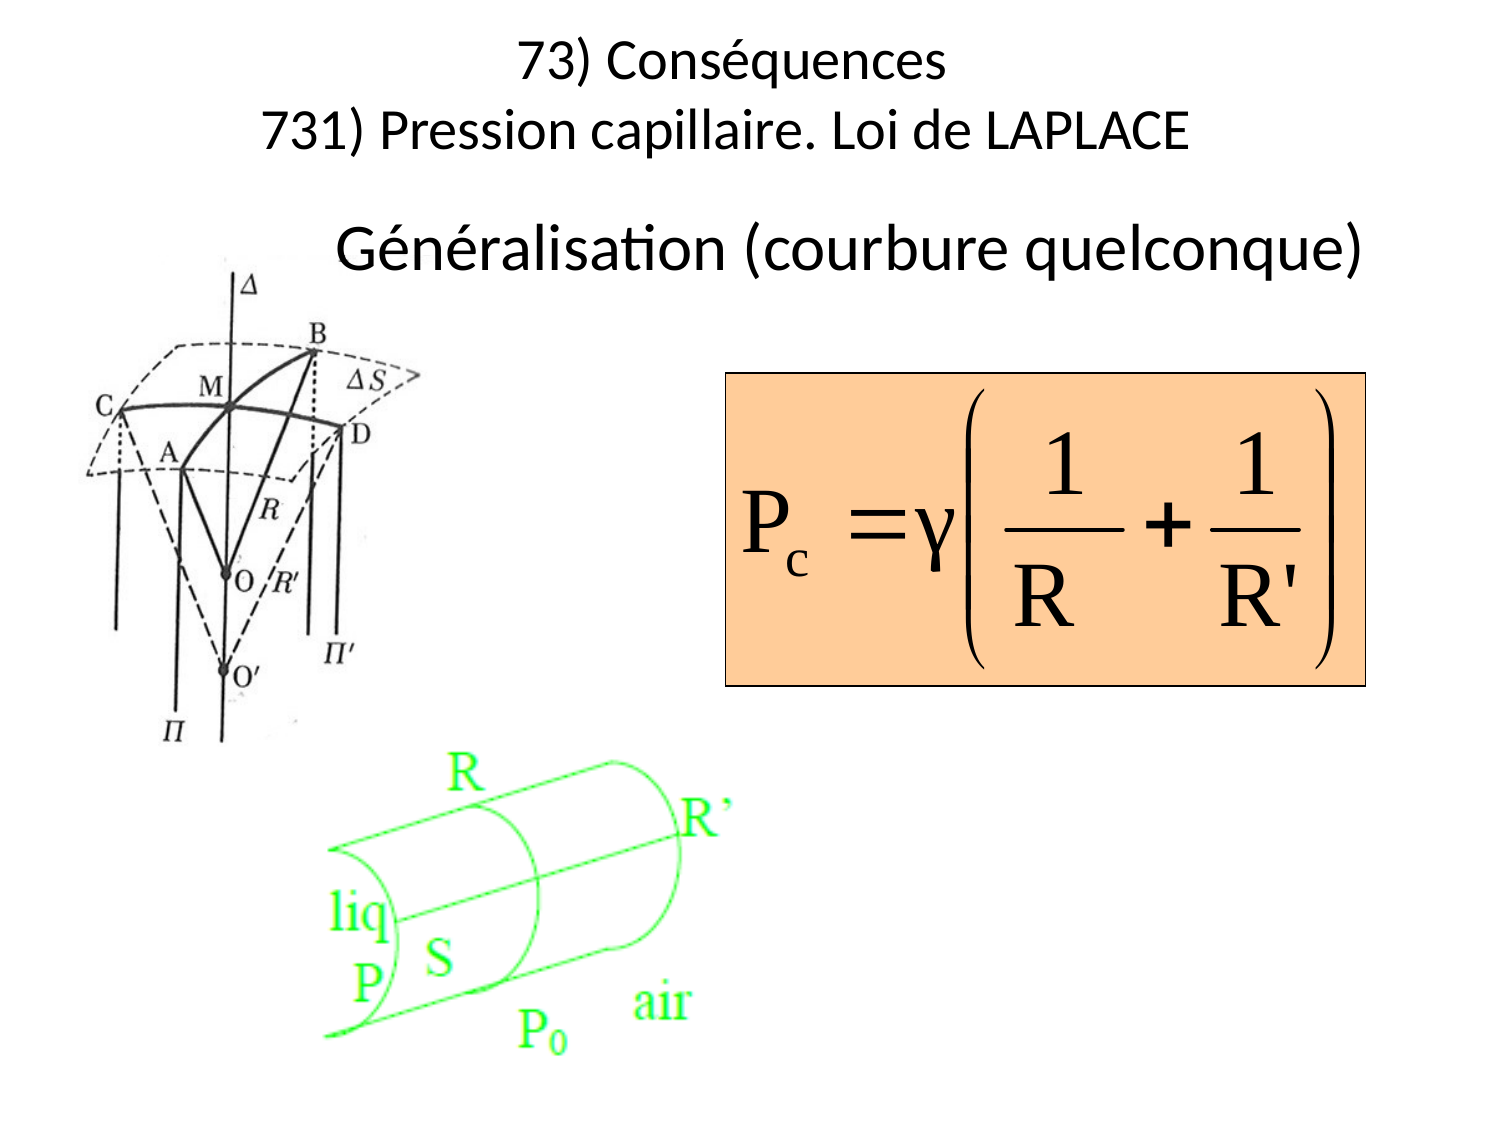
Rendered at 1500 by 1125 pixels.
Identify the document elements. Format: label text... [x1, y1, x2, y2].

text_box 73) Conséquences 731) Pression capillaire. Loi de LAPLACE [0, 8, 1500, 244]
text_box Généralisation (courbure quelconque) [265, 196, 1435, 291]
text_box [726, 373, 1365, 686]
picture [253, 739, 774, 1125]
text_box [52, 255, 497, 752]
